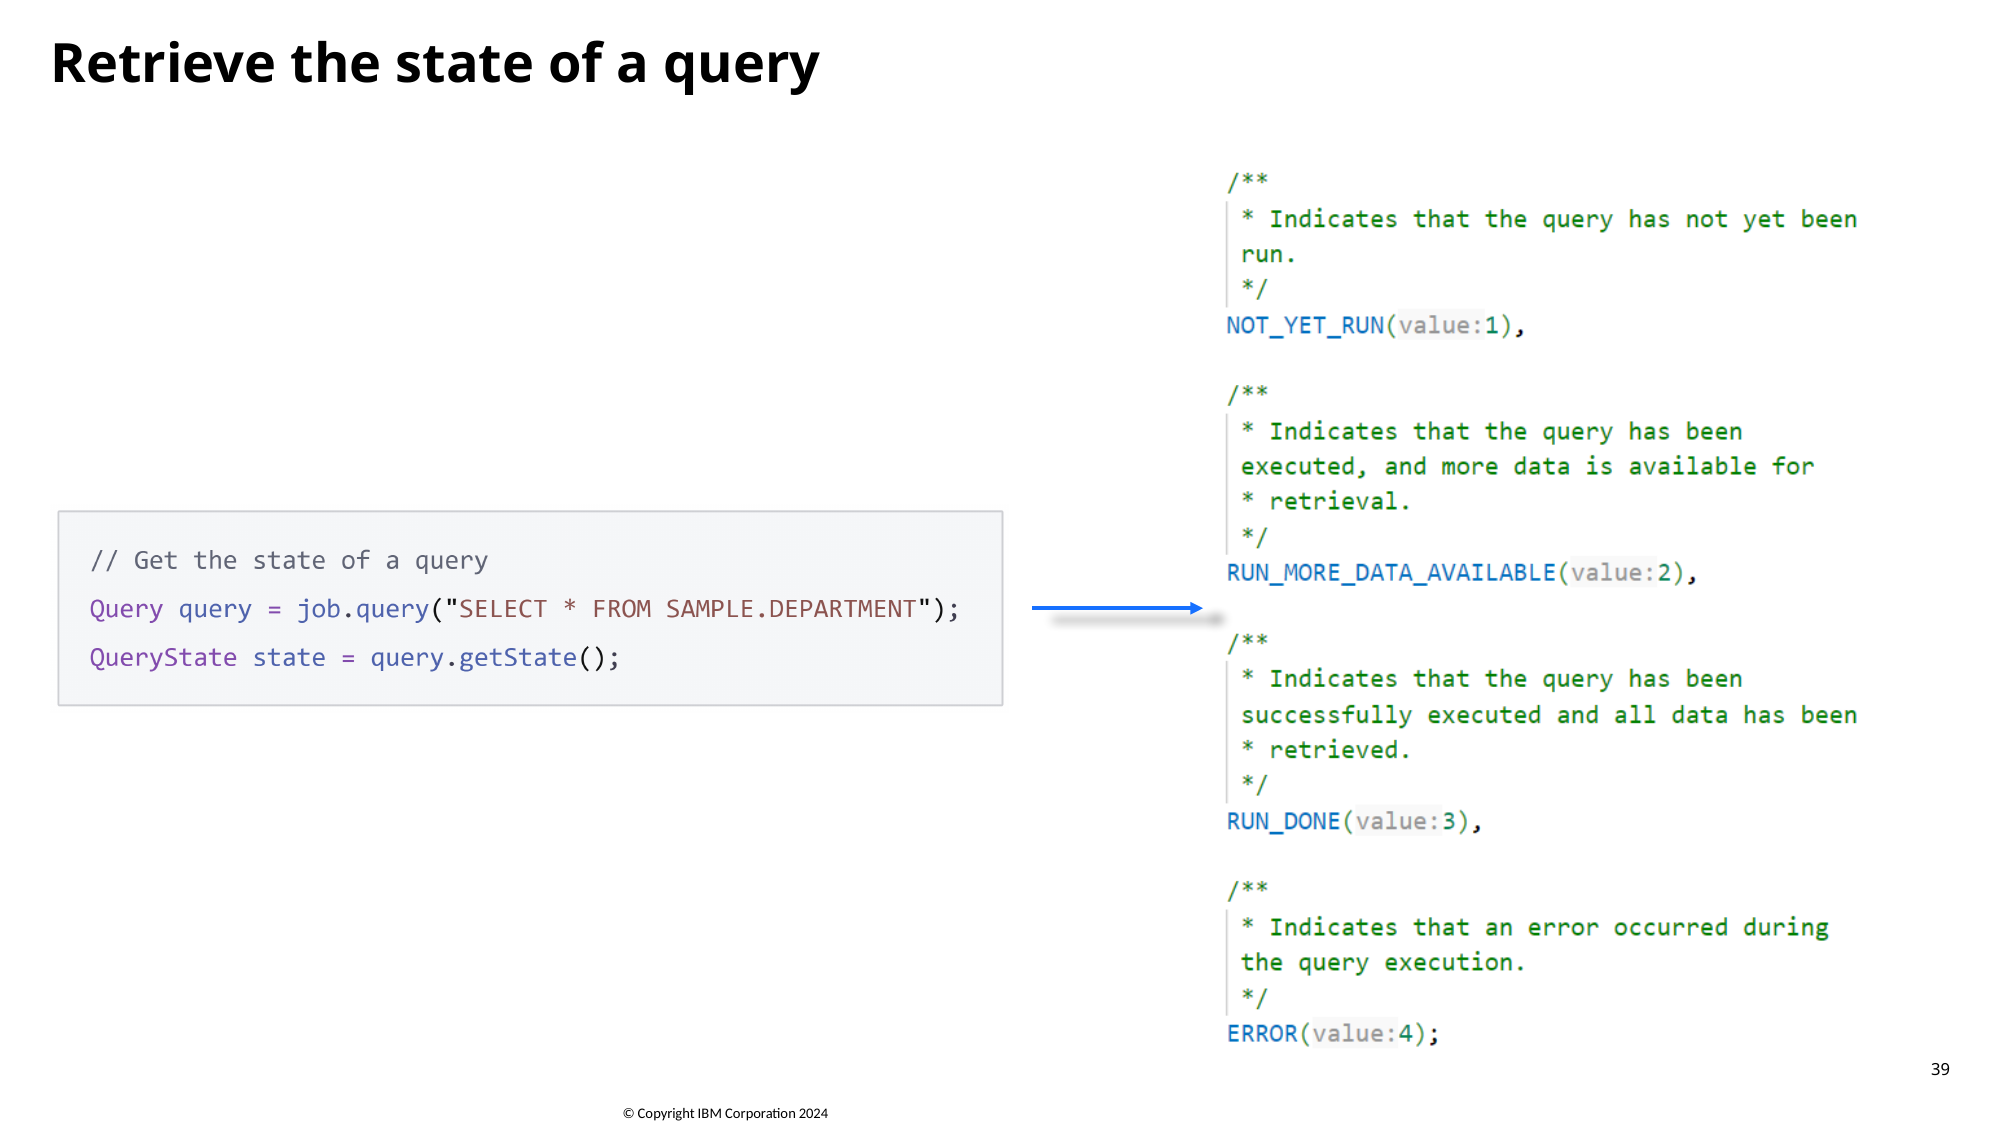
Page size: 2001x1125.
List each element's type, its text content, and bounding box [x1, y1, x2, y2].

slide_number 39 [1500, 1055, 1950, 1086]
picture [50, 504, 1010, 713]
picture [1213, 160, 1867, 1056]
title Retrieve the state of a query [50, 36, 1723, 97]
